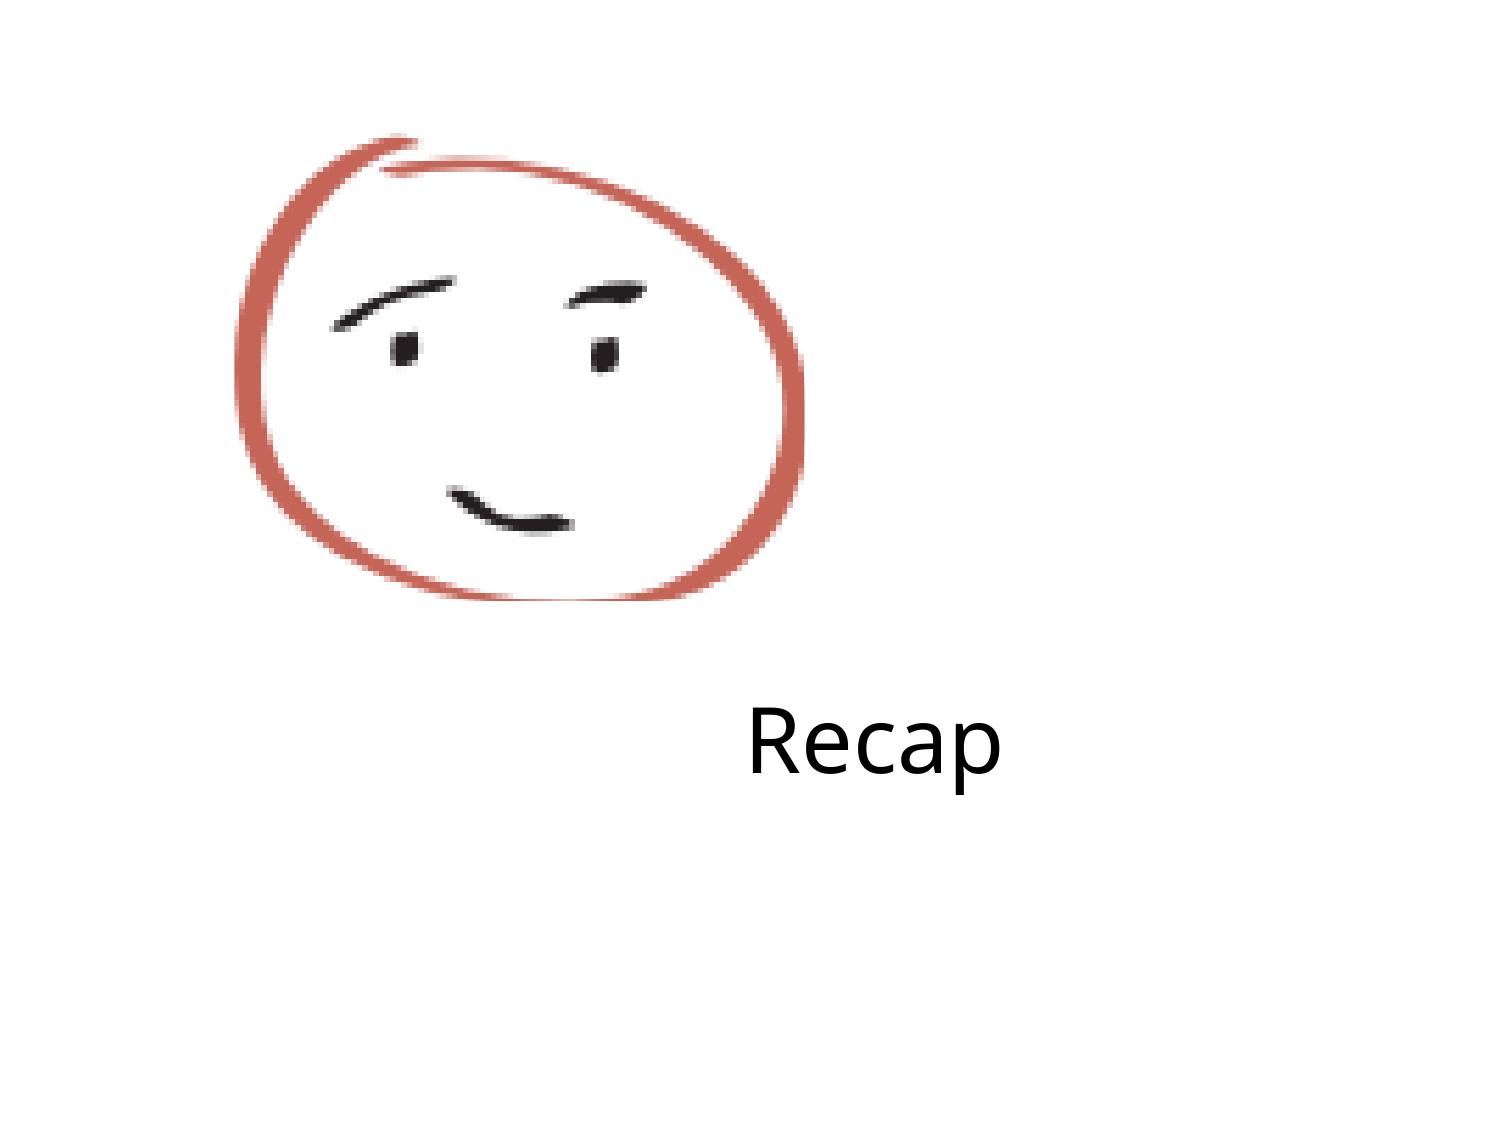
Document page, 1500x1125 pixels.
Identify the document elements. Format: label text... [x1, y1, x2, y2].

title Recap [200, 643, 1500, 831]
picture [234, 133, 805, 601]
